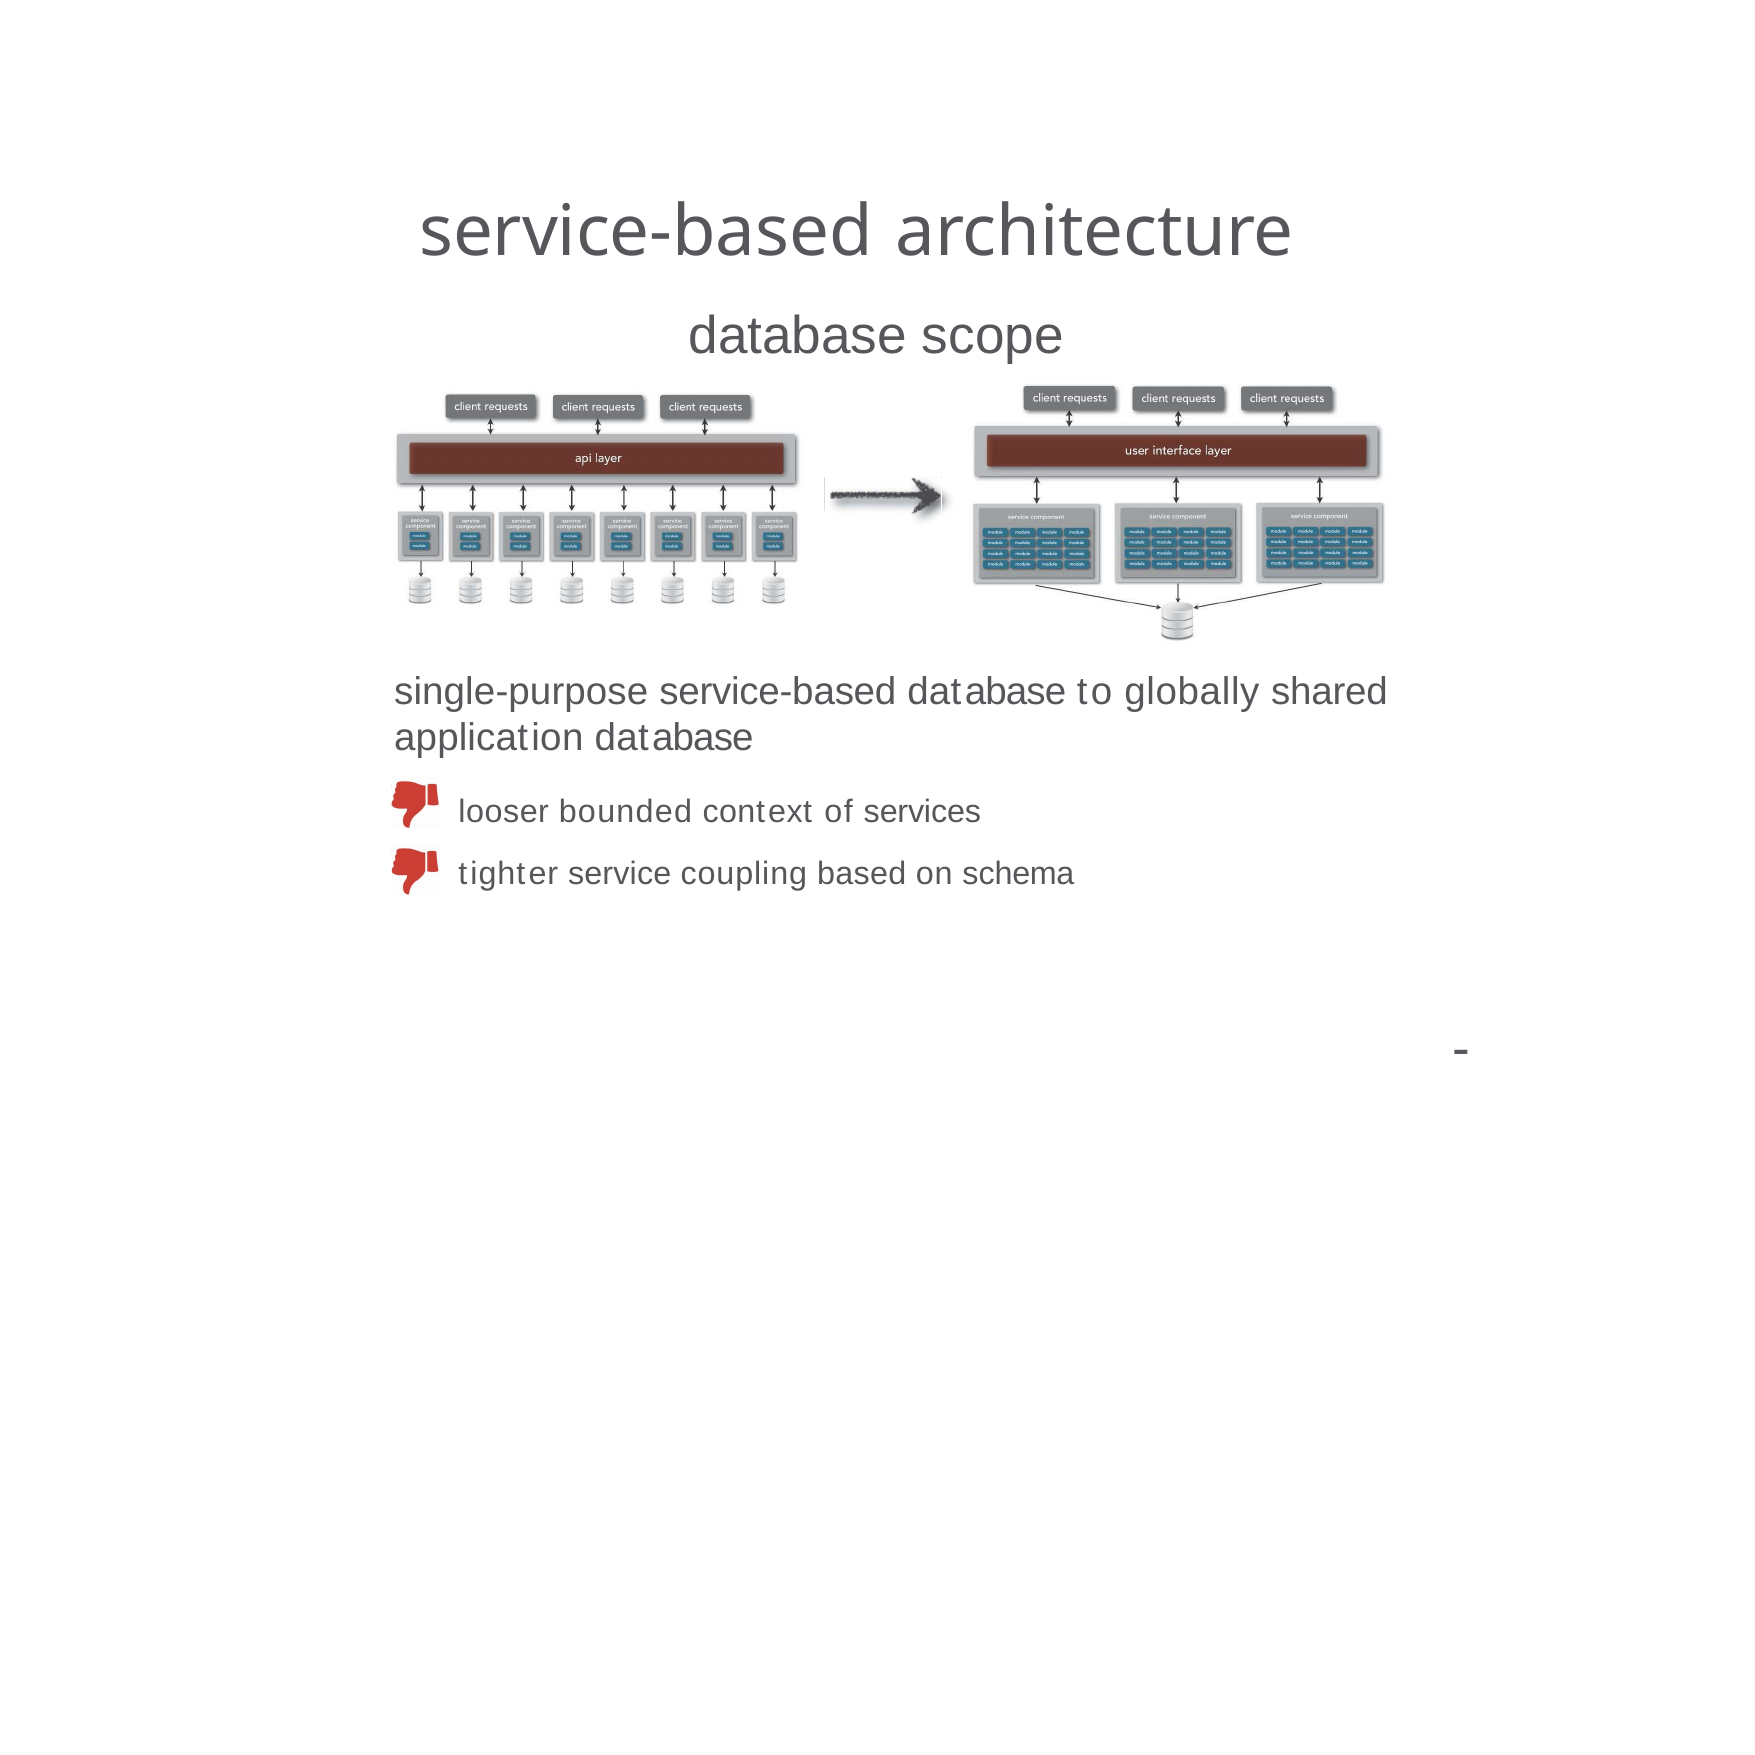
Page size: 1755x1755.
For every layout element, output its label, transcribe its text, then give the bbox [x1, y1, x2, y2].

text_box [816, 478, 960, 533]
title service-based architecture [181, 147, 1574, 478]
text_box - [1450, 1013, 1473, 1077]
text_box [961, 478, 1390, 644]
text_box [825, 478, 941, 514]
text_box [384, 478, 809, 616]
text_box single-purpose service-based database to globally shared application database looser bounded context of services tighter service coupling based on schema [392, 666, 1395, 892]
text_box [391, 843, 441, 895]
